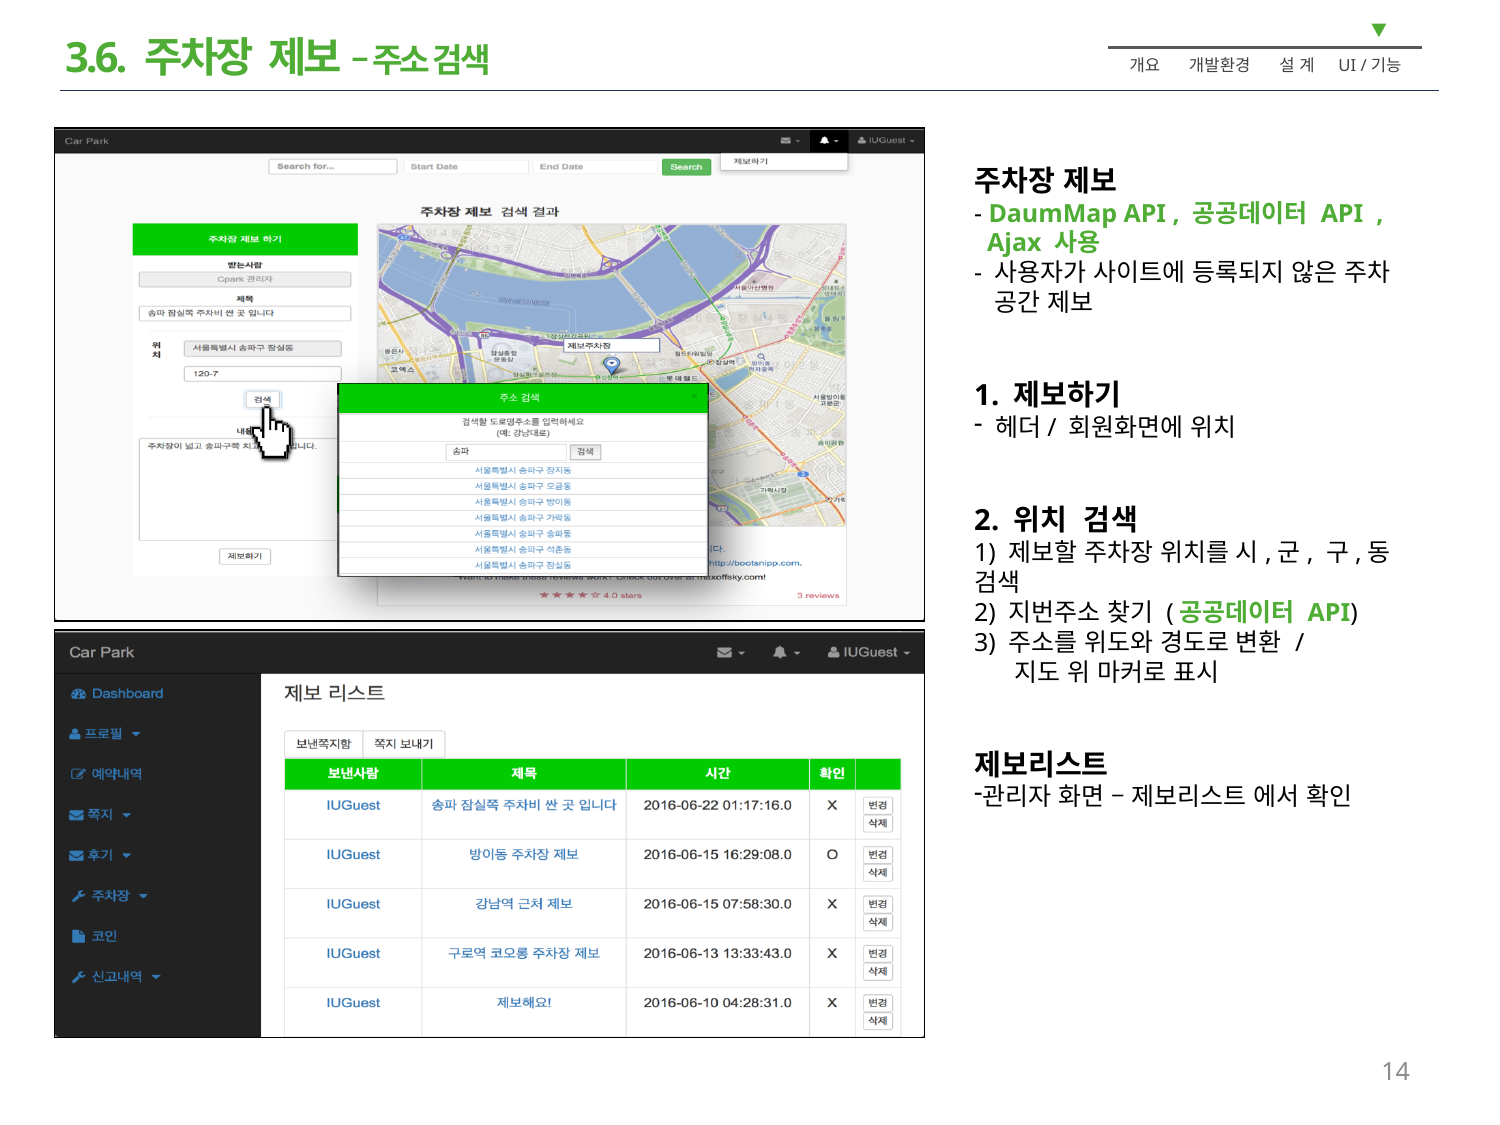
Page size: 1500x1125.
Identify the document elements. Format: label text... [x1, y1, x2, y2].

text_box 3.6. 주차장 제보 – 주소 검색 [49, 7, 1198, 103]
picture [54, 630, 925, 1038]
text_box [1100, 23, 1432, 83]
picture [54, 128, 925, 621]
slide_number 14 [1074, 1042, 1425, 1103]
text_box 주차장 제보 - DaumMap API , 공공데이터 API , Ajax 사용 - 사용자가 사이트에 등록되지 않은 주차 공간 제보 1. 제보하기 헤더/ 회원화면에 위치 2. 위치 검색 1) 제보할 주차장 위치를 시,군, 구,동 검색 2) 지번주소 찾기 (공공데이터 API) 3) 주소를 위도와 경도로 변환 / 지도 위 마커로 표시 제보리스트 관리자 화면 – 제보리스트 에서 확인 [959, 154, 1431, 819]
